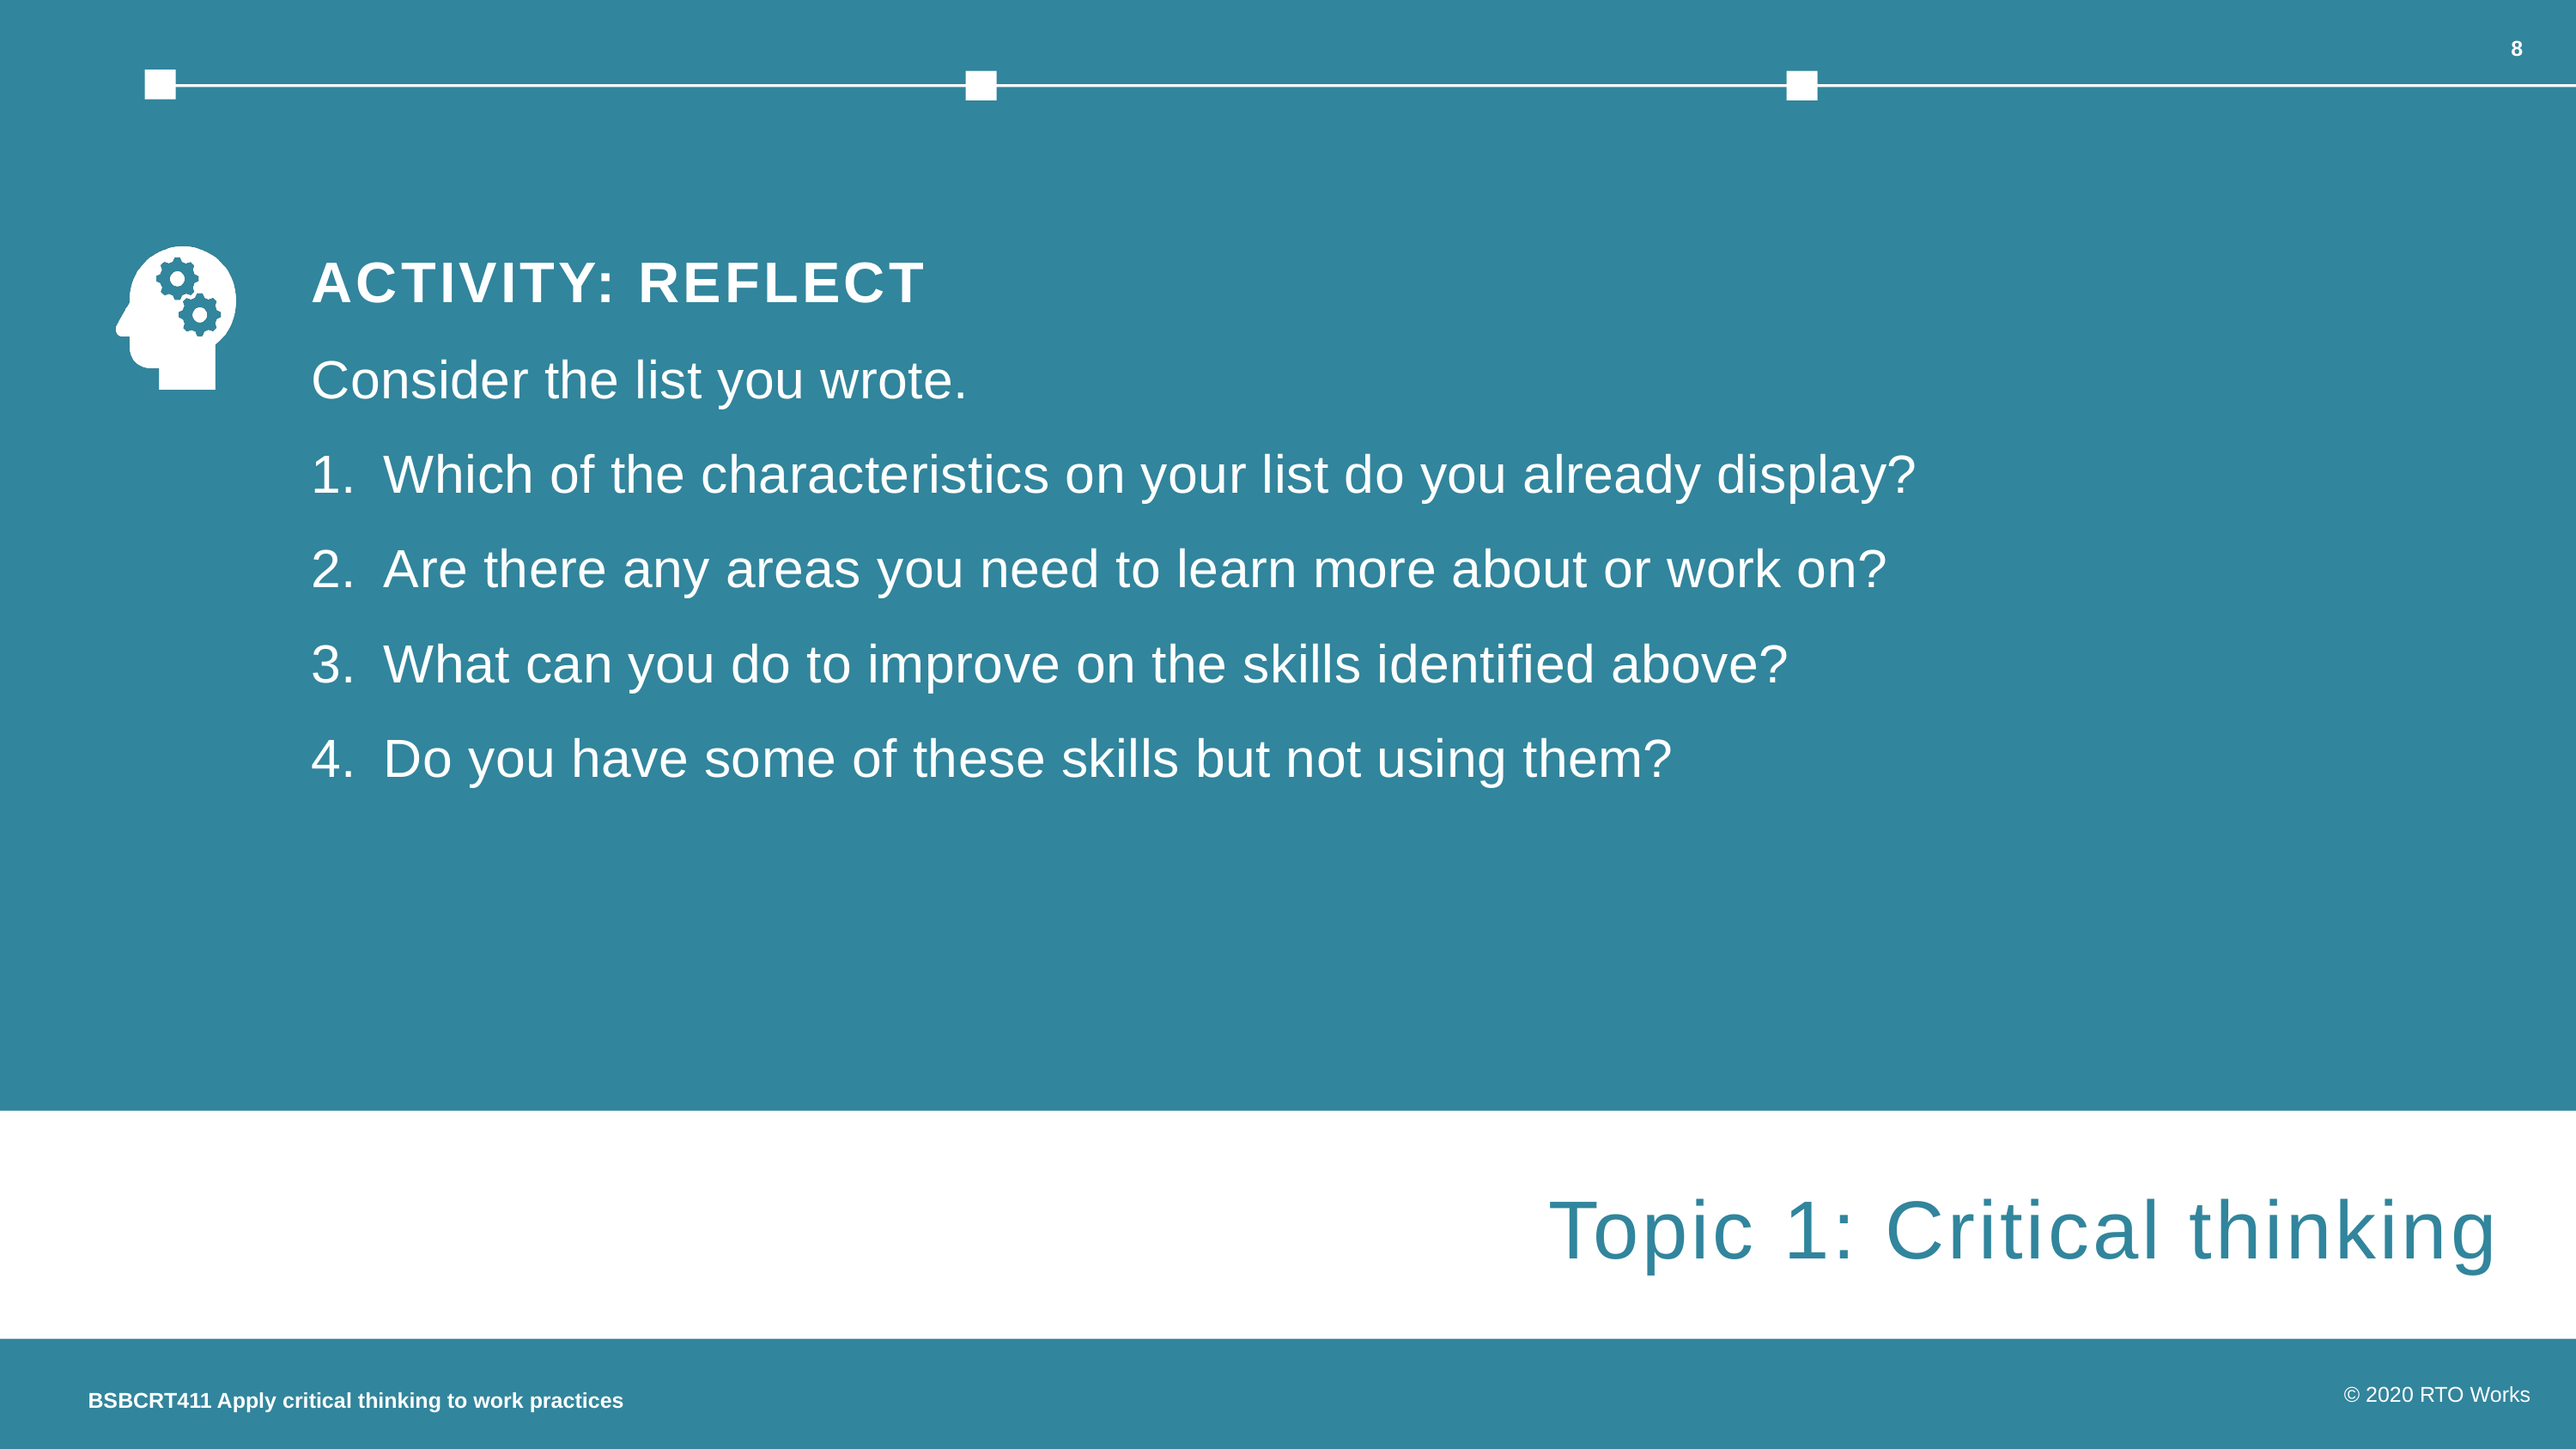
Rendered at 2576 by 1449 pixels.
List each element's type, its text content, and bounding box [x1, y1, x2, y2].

text_box [0, 1110, 2576, 1339]
text_box Topic 1: Critical thinking [139, 1172, 2499, 1276]
text_box 8 [2468, 22, 2537, 67]
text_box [144, 69, 2576, 101]
text_box © 2020 RTO Works [2136, 1367, 2544, 1420]
footer BSBCRT411 Apply critical thinking to work practices [75, 1367, 923, 1431]
picture [90, 235, 261, 407]
text_box ACTIVITY: REFLECT Consider the list you wrote. Which of the characteristics on your list do you already display? Are there any areas you need to learn more about or work on? What can you do to improve on the skills identified above? Do you have some of these skills but not using them? [311, 236, 2415, 789]
